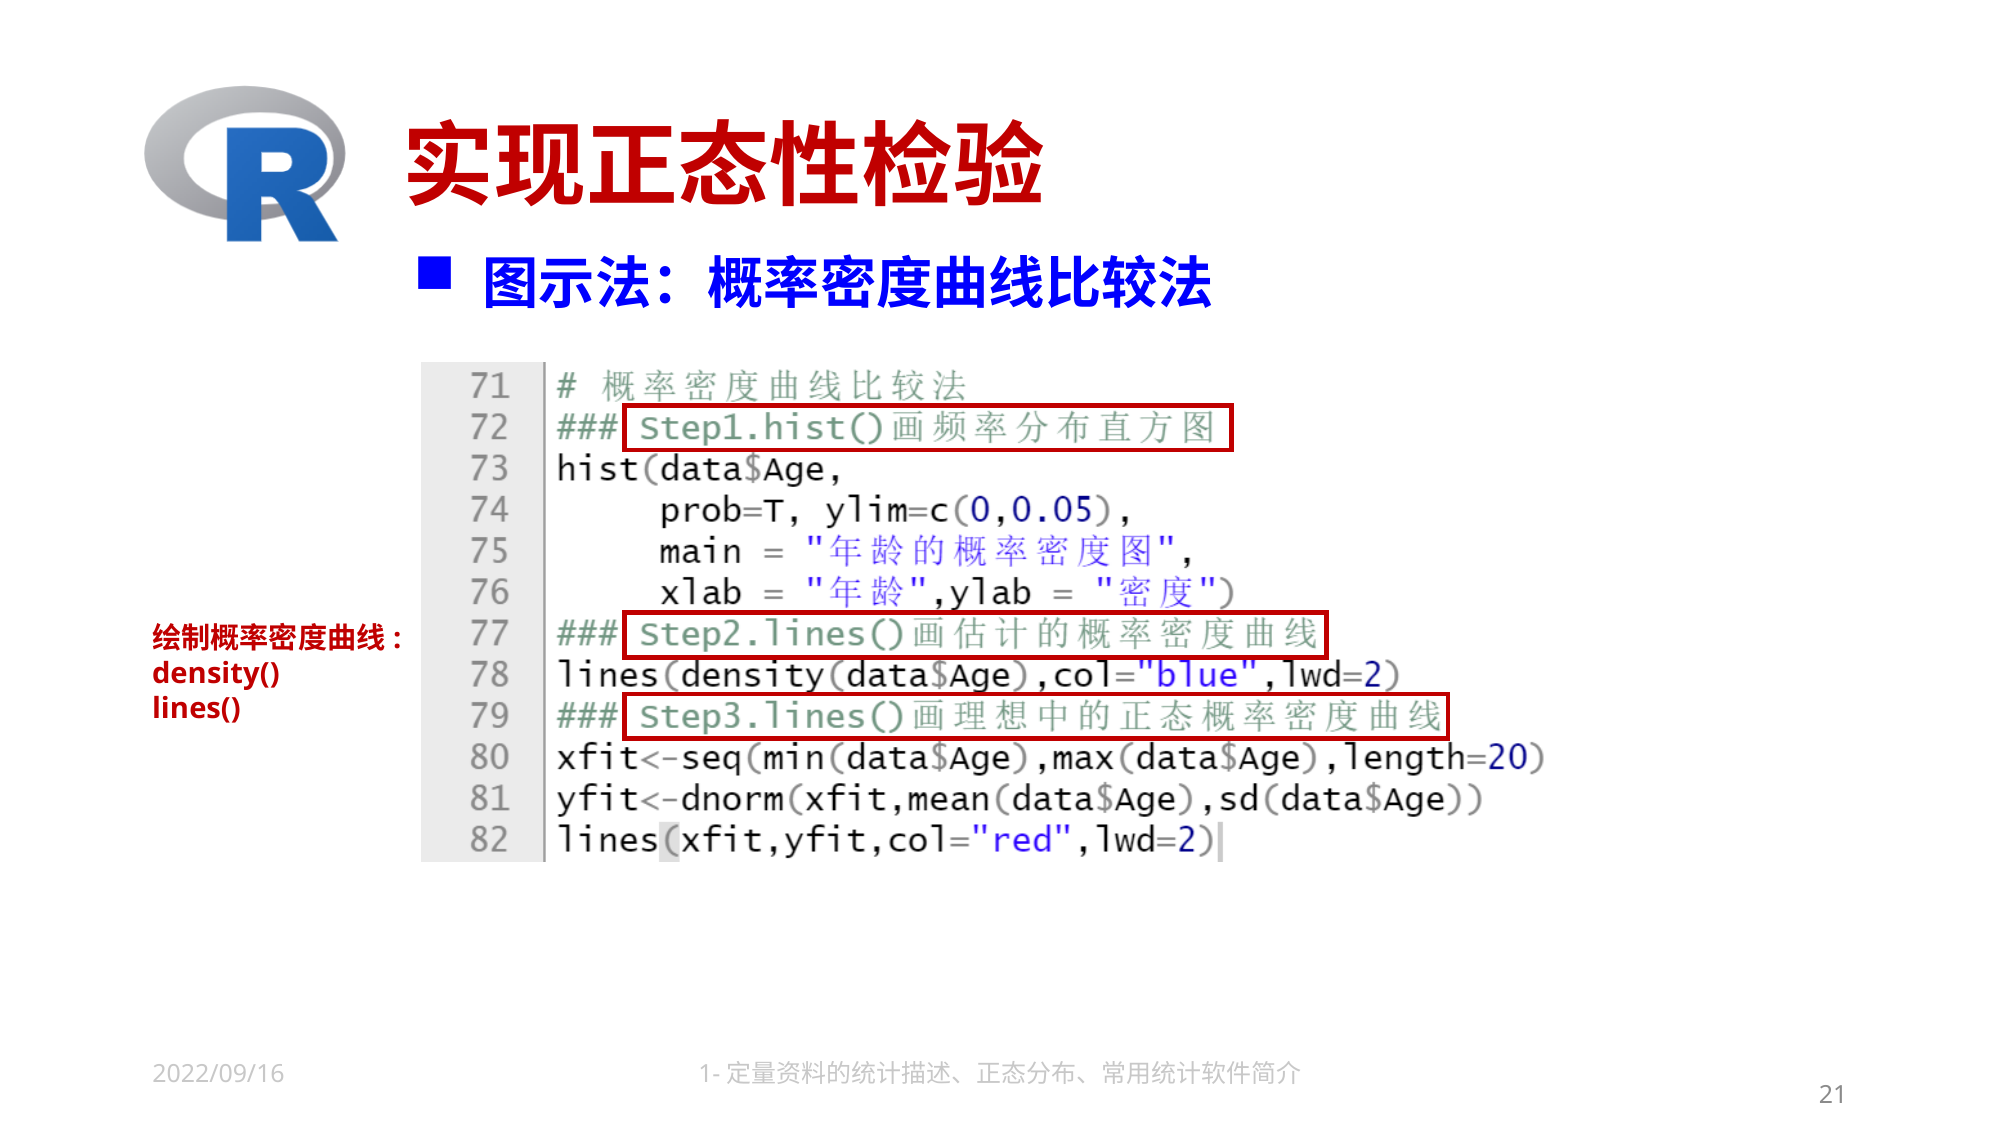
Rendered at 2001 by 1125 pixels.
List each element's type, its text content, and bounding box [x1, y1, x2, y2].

footer 1-定量资料的统计描述、正态分布、常用统计软件简介 [644, 1042, 1356, 1103]
text_box 图示法：概率密度曲线比较法 [398, 205, 1941, 327]
title 实现正态性检验 [137, 59, 1863, 278]
slide_number 21 [1412, 1065, 1863, 1125]
picture [421, 362, 1702, 862]
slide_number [137, 1042, 588, 1103]
picture [137, 76, 367, 262]
text_box 绘制概率密度曲线: density() lines() [137, 612, 409, 732]
